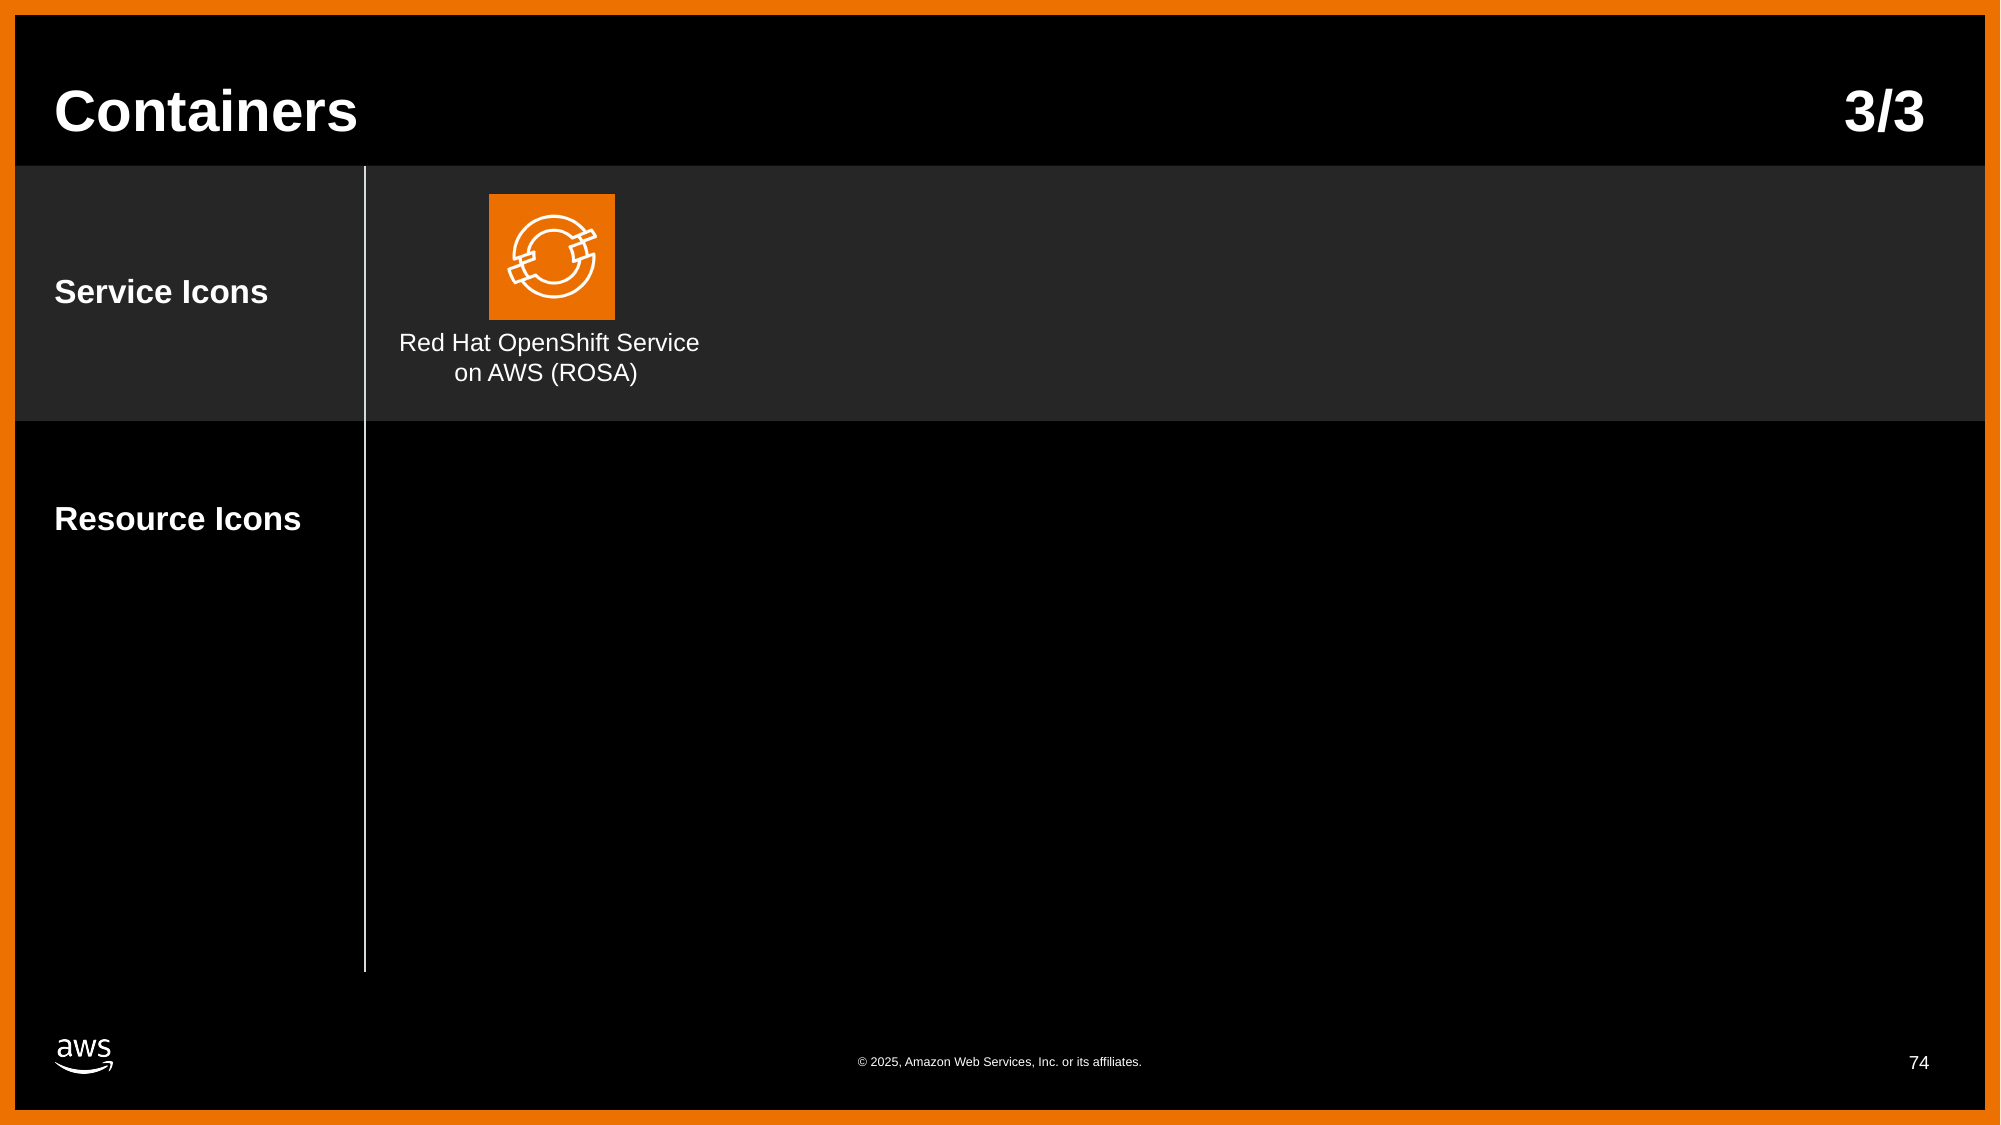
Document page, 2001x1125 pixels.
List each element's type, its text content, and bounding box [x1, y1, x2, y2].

title Containers 3/3 [39, 59, 1945, 166]
text_box Red Hat OpenShift Service on AWS (ROSA) [363, 319, 736, 394]
footer © 2025, Amazon Web Services, Inc. or its affiliates. [662, 1031, 1338, 1092]
picture [55, 1039, 113, 1074]
picture [489, 194, 615, 320]
slide_number 74 [1494, 1031, 1945, 1092]
